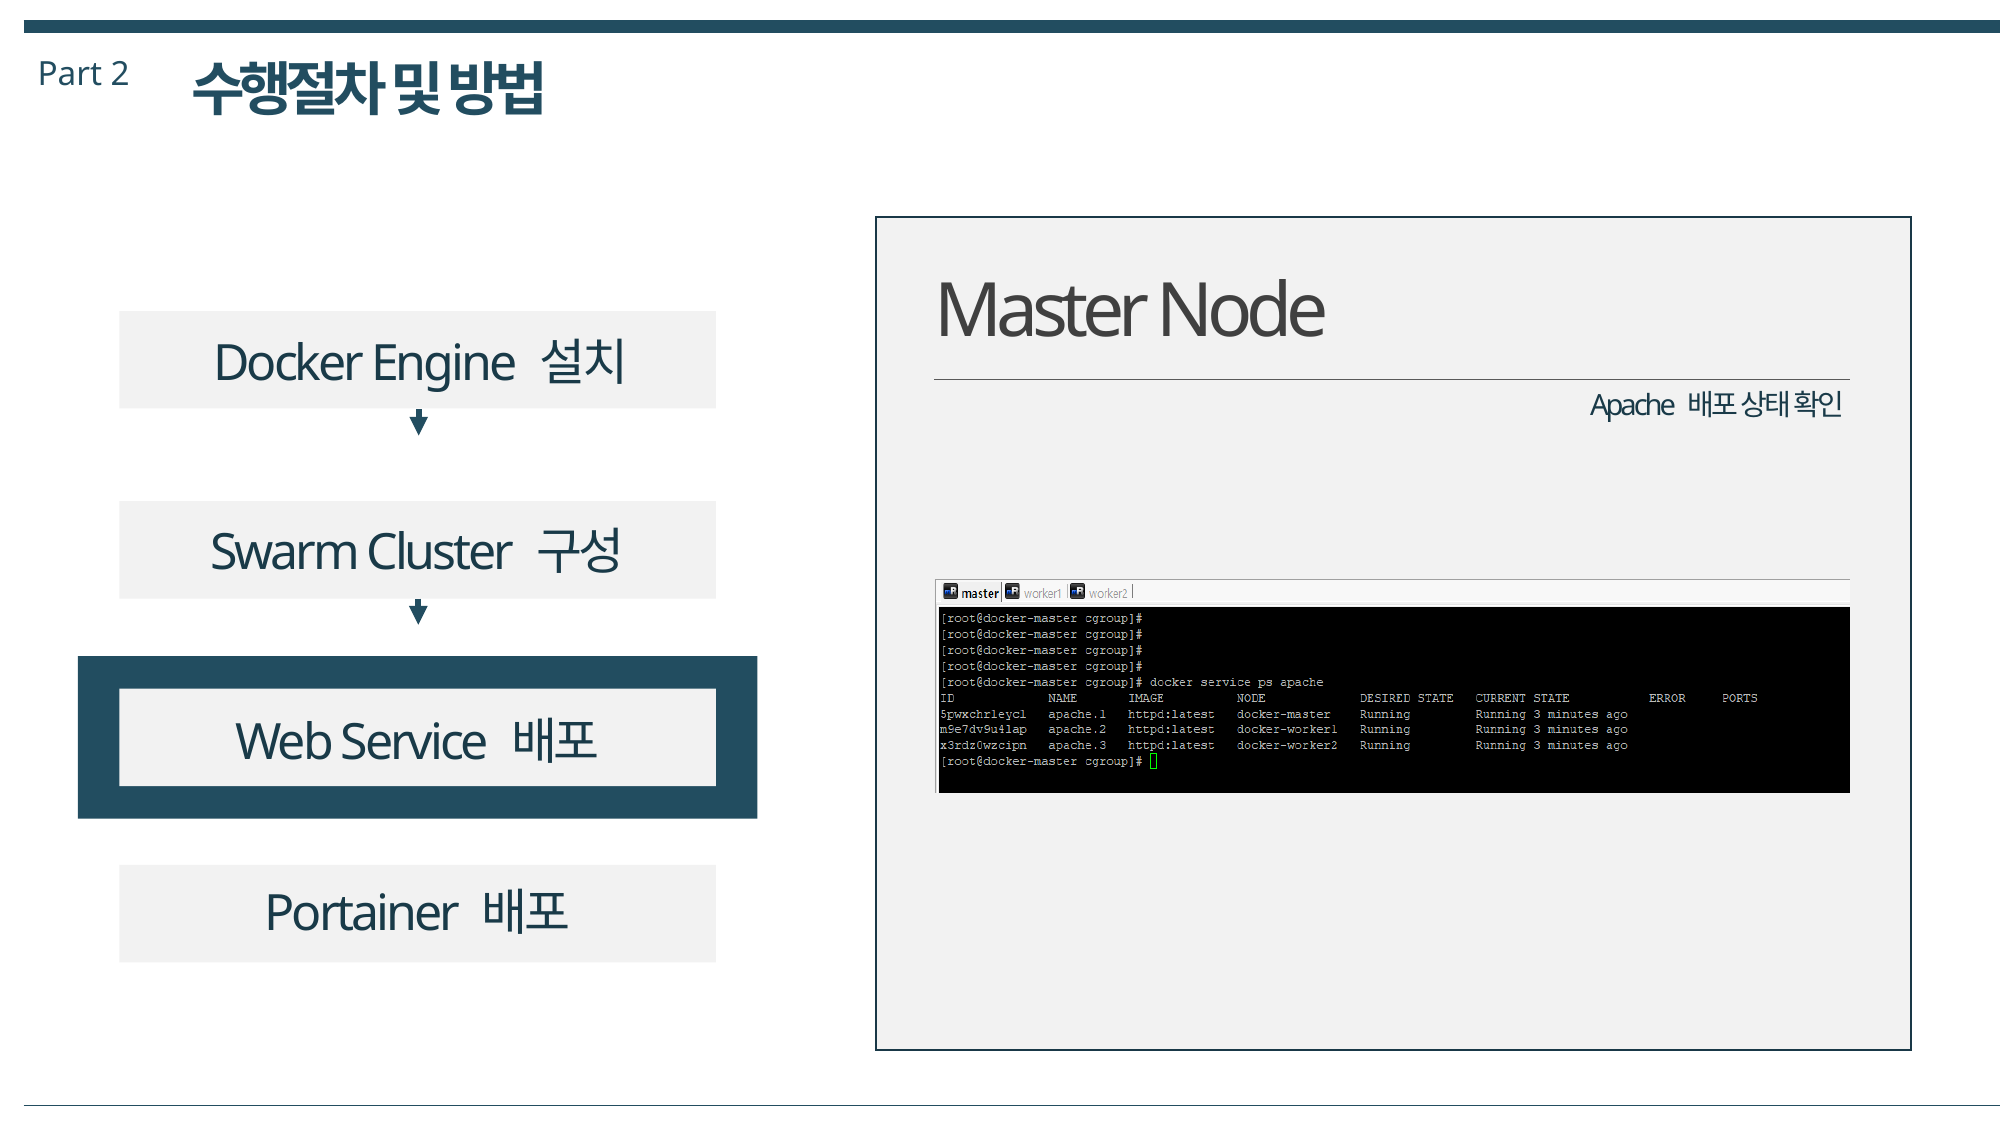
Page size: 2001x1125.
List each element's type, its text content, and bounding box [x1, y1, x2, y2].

text_box [118, 864, 717, 963]
text_box [77, 655, 758, 820]
text_box Part 2 [22, 44, 145, 100]
text_box Swarm Cluster 구성 [195, 512, 640, 587]
text_box Master Node [919, 253, 1344, 359]
text_box [118, 500, 717, 600]
text_box [118, 310, 717, 410]
text_box Docker Engine 설치 [198, 323, 643, 398]
text_box Apache 배포 상태 확인 [1575, 379, 1859, 429]
text_box 수행절차 및 방법 [176, 44, 563, 130]
text_box Portainer 배포 [249, 873, 586, 948]
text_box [119, 688, 717, 814]
text_box [875, 216, 1912, 1051]
picture [934, 579, 1850, 794]
